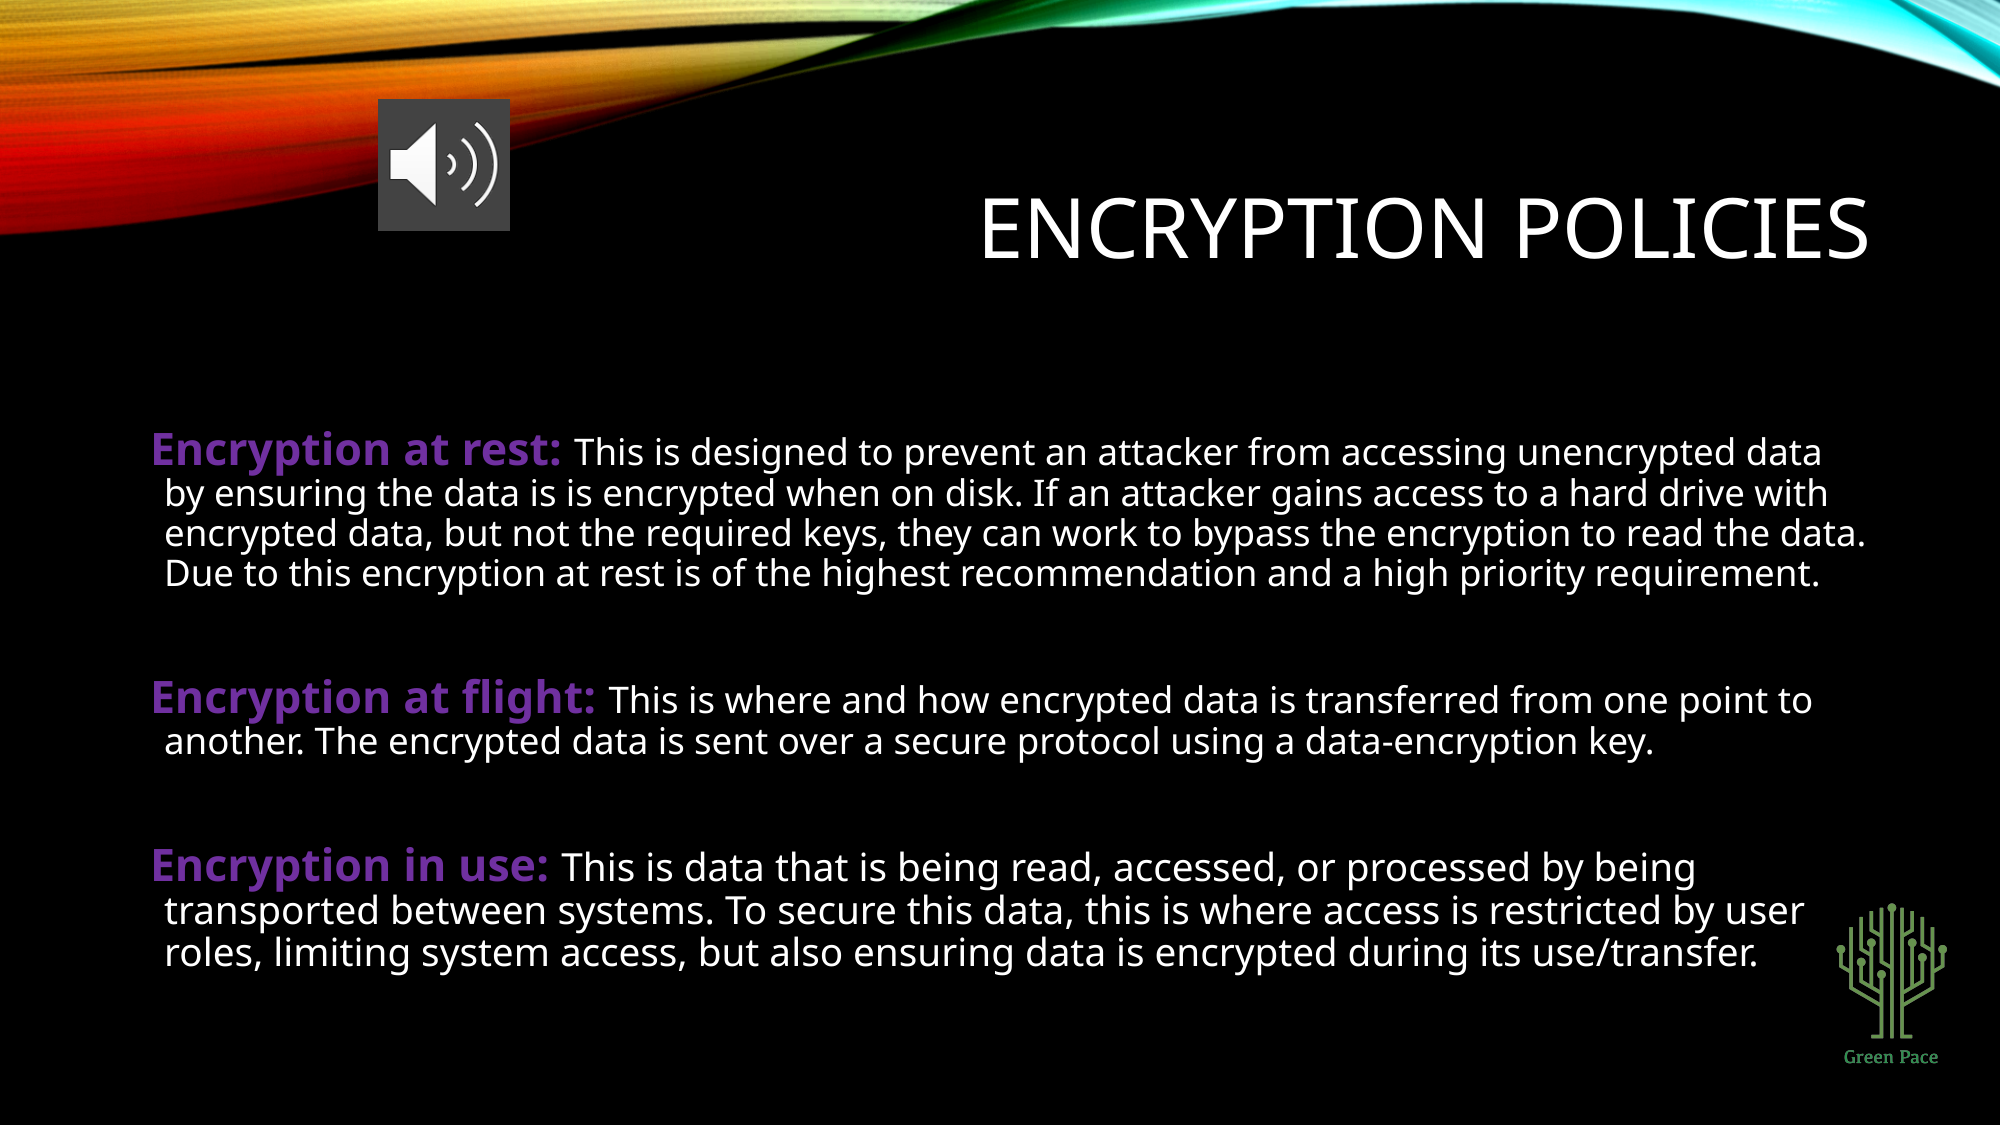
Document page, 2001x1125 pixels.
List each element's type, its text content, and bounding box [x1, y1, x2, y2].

list Encryption at rest: This is designed to prevent an attacker from accessing unencrypted data by ensuring the data is is encrypted when on disk. If an attacker gains access to a hard drive with encrypted data, but not the required keys, they can work to bypass the encryption to read the data. Due to this encryption at rest is of the highest recommendation and a high priority requirement. Encryption at flight: This is where and how encrypted data is transferred from one point to another. The encrypted data is sent over a secure protocol using a data-encryption key. Encryption in use: This is data that is being read, accessed, or processed by being transported between systems. To secure this data, this is where access is restricted by user roles, limiting system access, but also ensuring data is encrypted during its use/transfer. [112, 360, 1888, 1021]
picture [1817, 892, 1964, 1082]
picture [0, 0, 2000, 237]
title ENCRYPTION POLICIES [474, 125, 1888, 338]
